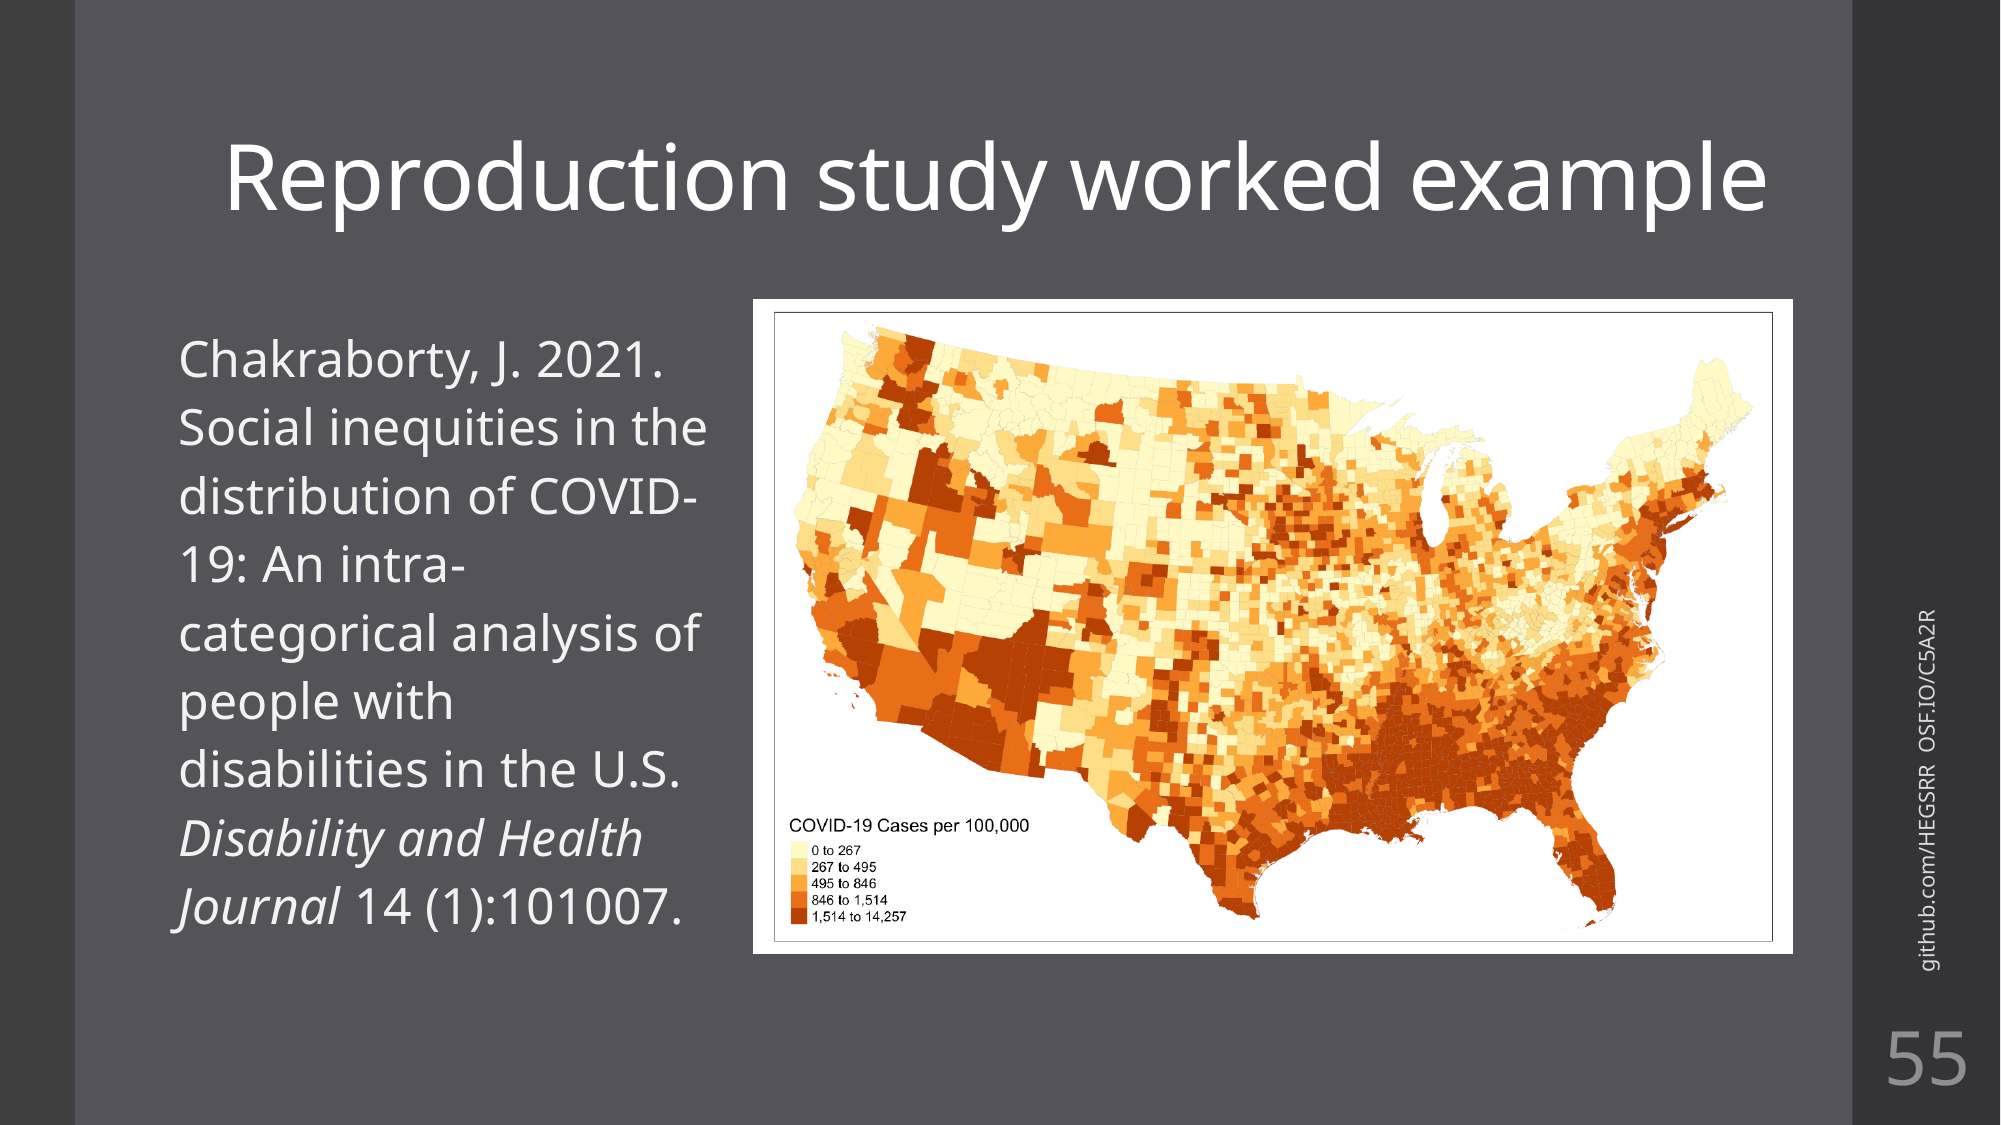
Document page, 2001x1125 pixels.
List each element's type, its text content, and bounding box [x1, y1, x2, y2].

picture [753, 299, 1794, 954]
slide_number 55 [1852, 1012, 2000, 1110]
list Chakraborty, J. 2021. Social inequities in the distribution of COVID-19: An intra-categorical analysis of people with disabilities in the U.S. Disability and Health Journal 14 (1):101007. [163, 299, 726, 954]
footer github.com/HEGSRR OSF.IO/C5A2R [1897, 400, 1958, 988]
title Reproduction study worked example [206, 60, 1797, 278]
